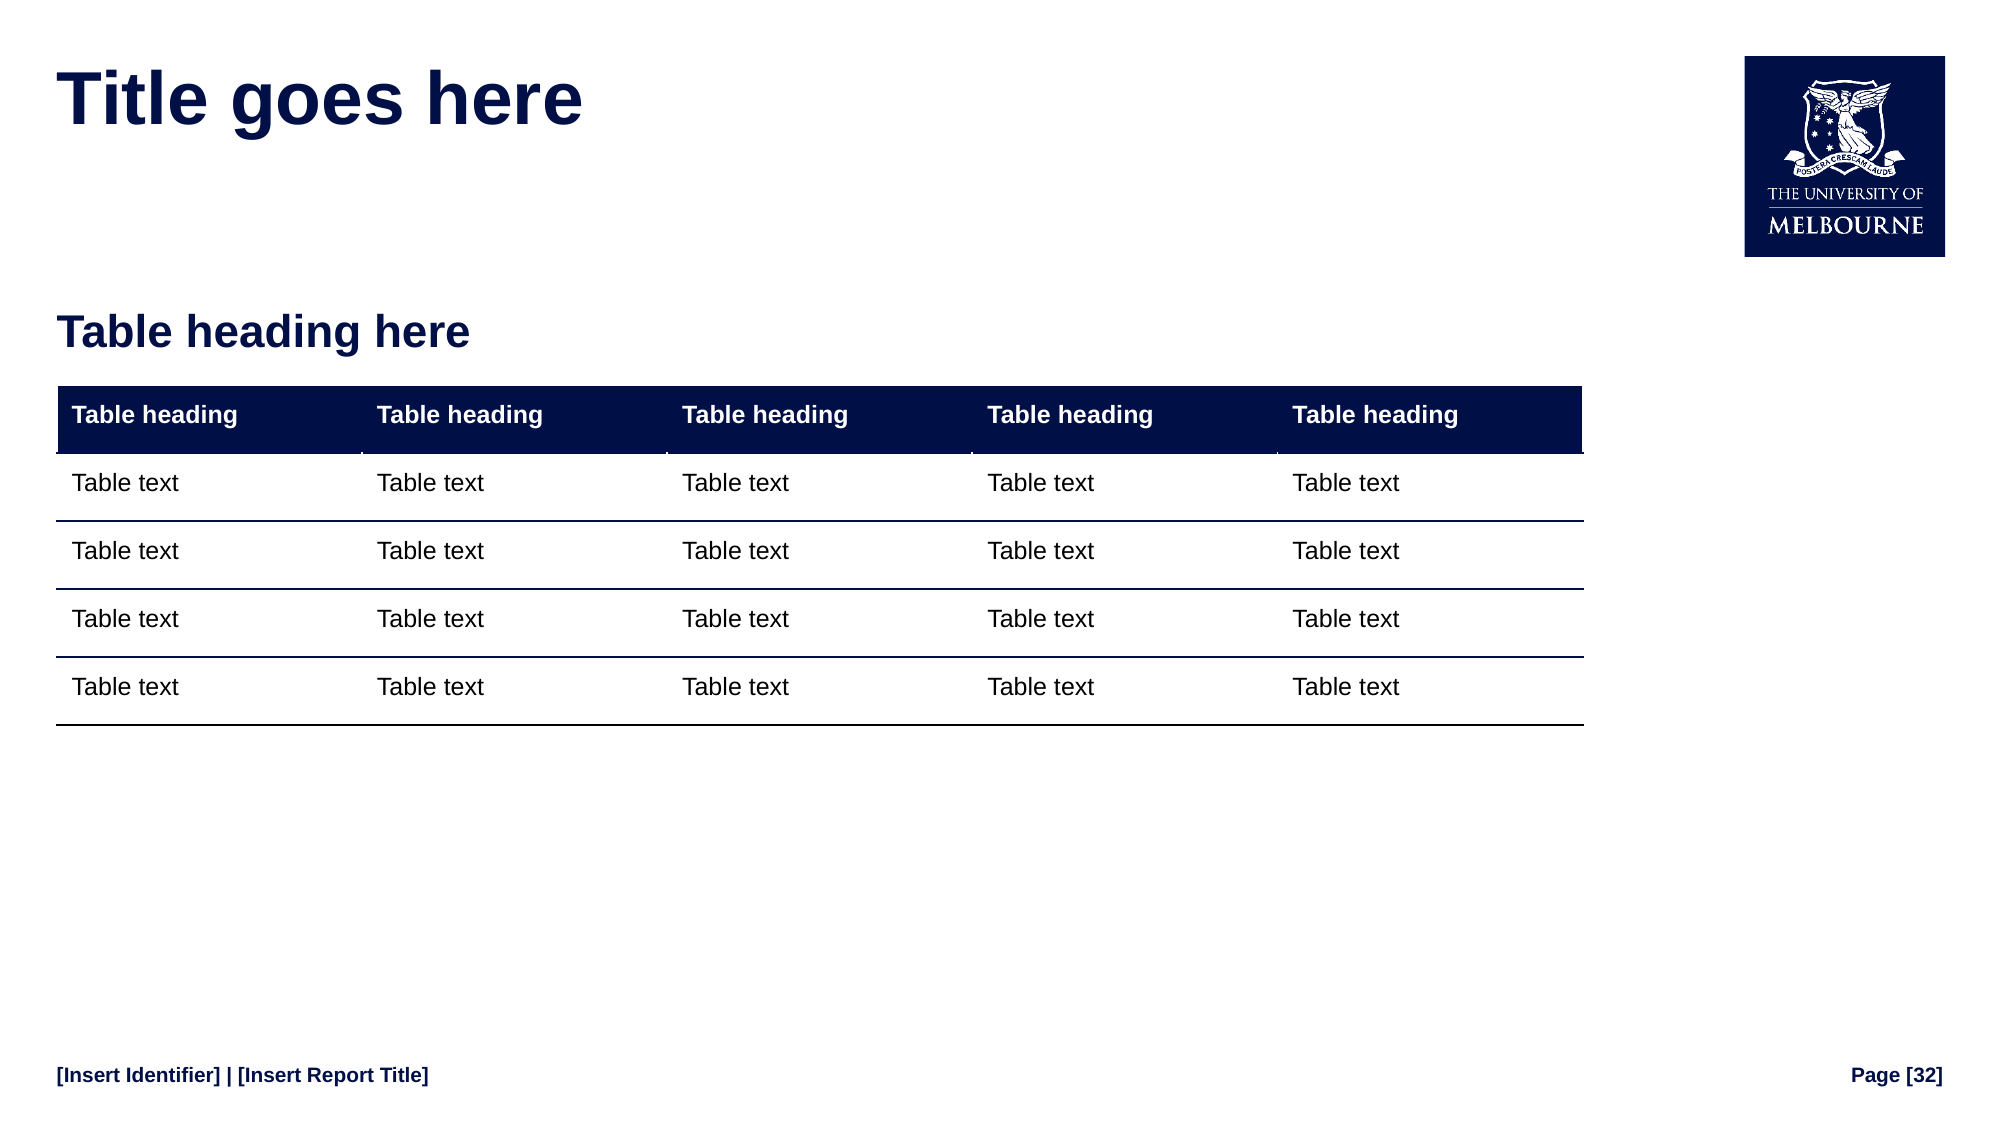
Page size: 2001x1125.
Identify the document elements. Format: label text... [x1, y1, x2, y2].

table_cell Table text [1278, 522, 1582, 588]
table_cell Table text [1278, 590, 1582, 656]
table_header Table heading [972, 386, 1277, 452]
table_cell Table text [668, 590, 971, 656]
table_cell Table text [973, 590, 1277, 656]
table_cell Table text [58, 658, 361, 724]
table_cell Table text [363, 522, 666, 588]
table_cell Table text [973, 522, 1277, 588]
table_header Table heading [667, 386, 972, 452]
table_cell Table text [668, 522, 971, 588]
table_cell Table text [363, 590, 666, 656]
table_cell Table text [363, 658, 666, 724]
footer [Insert Identifier] | [Insert Report Title] [56, 1055, 732, 1092]
table_cell Table text [1278, 454, 1582, 520]
table_cell Table text [1278, 658, 1582, 724]
table_cell Table text [973, 658, 1277, 724]
picture [1744, 56, 1946, 257]
table_cell Table text [363, 454, 666, 520]
list Table heading here [56, 306, 943, 371]
slide_number Page [32] [1684, 1055, 1944, 1092]
table_header Table heading [362, 386, 667, 452]
title Title goes here [56, 56, 1648, 144]
table_cell Table text [58, 522, 361, 588]
table_header Table heading [58, 386, 362, 452]
table_header Table heading [1277, 386, 1582, 452]
table_cell Table text [973, 454, 1277, 520]
table_cell Table text [668, 658, 971, 724]
table_cell Table text [668, 454, 971, 520]
table_cell Table text [58, 590, 361, 656]
table_cell Table text [58, 454, 361, 520]
